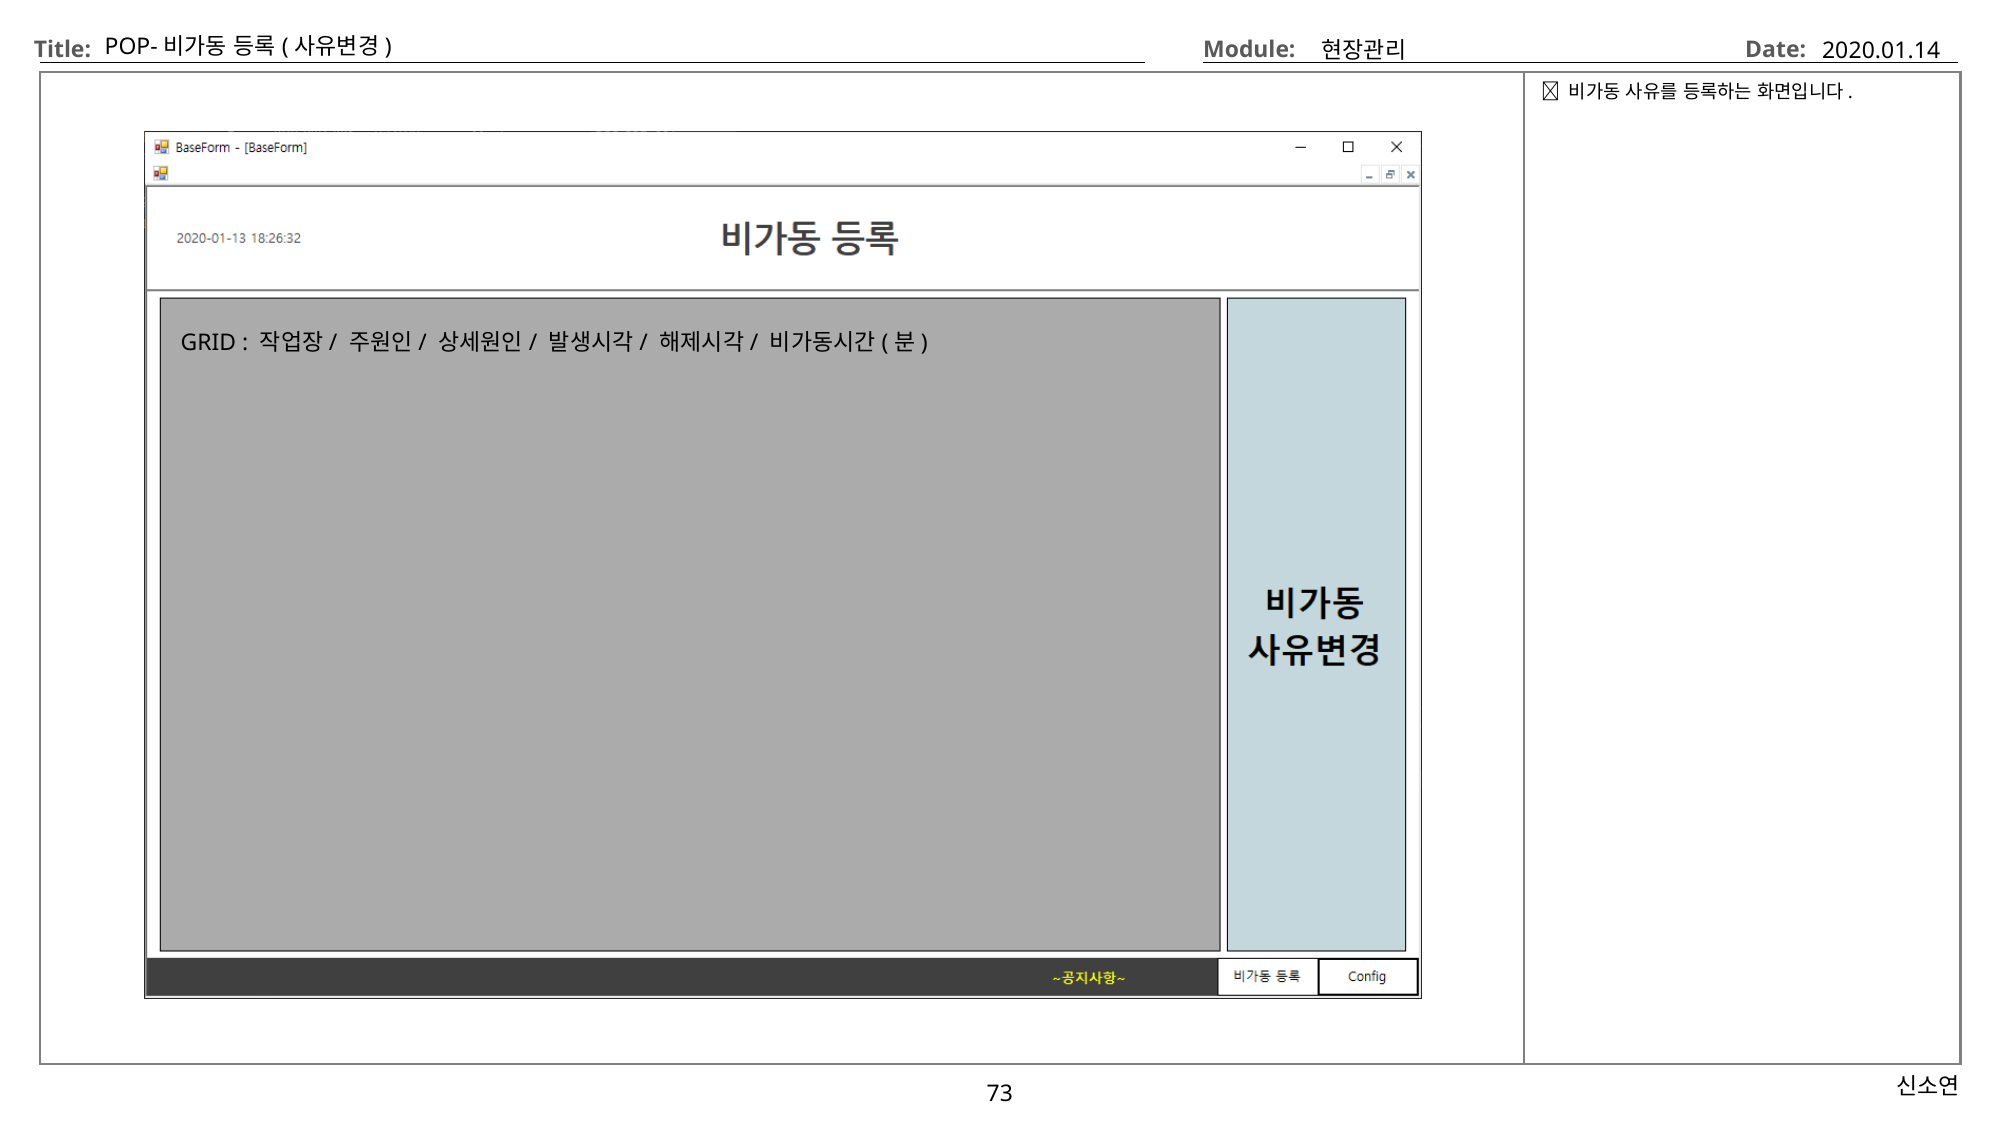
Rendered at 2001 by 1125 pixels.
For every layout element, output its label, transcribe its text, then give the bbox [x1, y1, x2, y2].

list 2020.01.14 [1822, 31, 1990, 67]
title POP-비가동 등록(사유변경) [104, 29, 1123, 66]
list 현장관리 [1321, 31, 1651, 67]
picture [144, 131, 1422, 999]
text_box  비가동 사유를 등록하는 화면입니다. [1526, 72, 1960, 144]
list 신소연 [1526, 1067, 1960, 1103]
